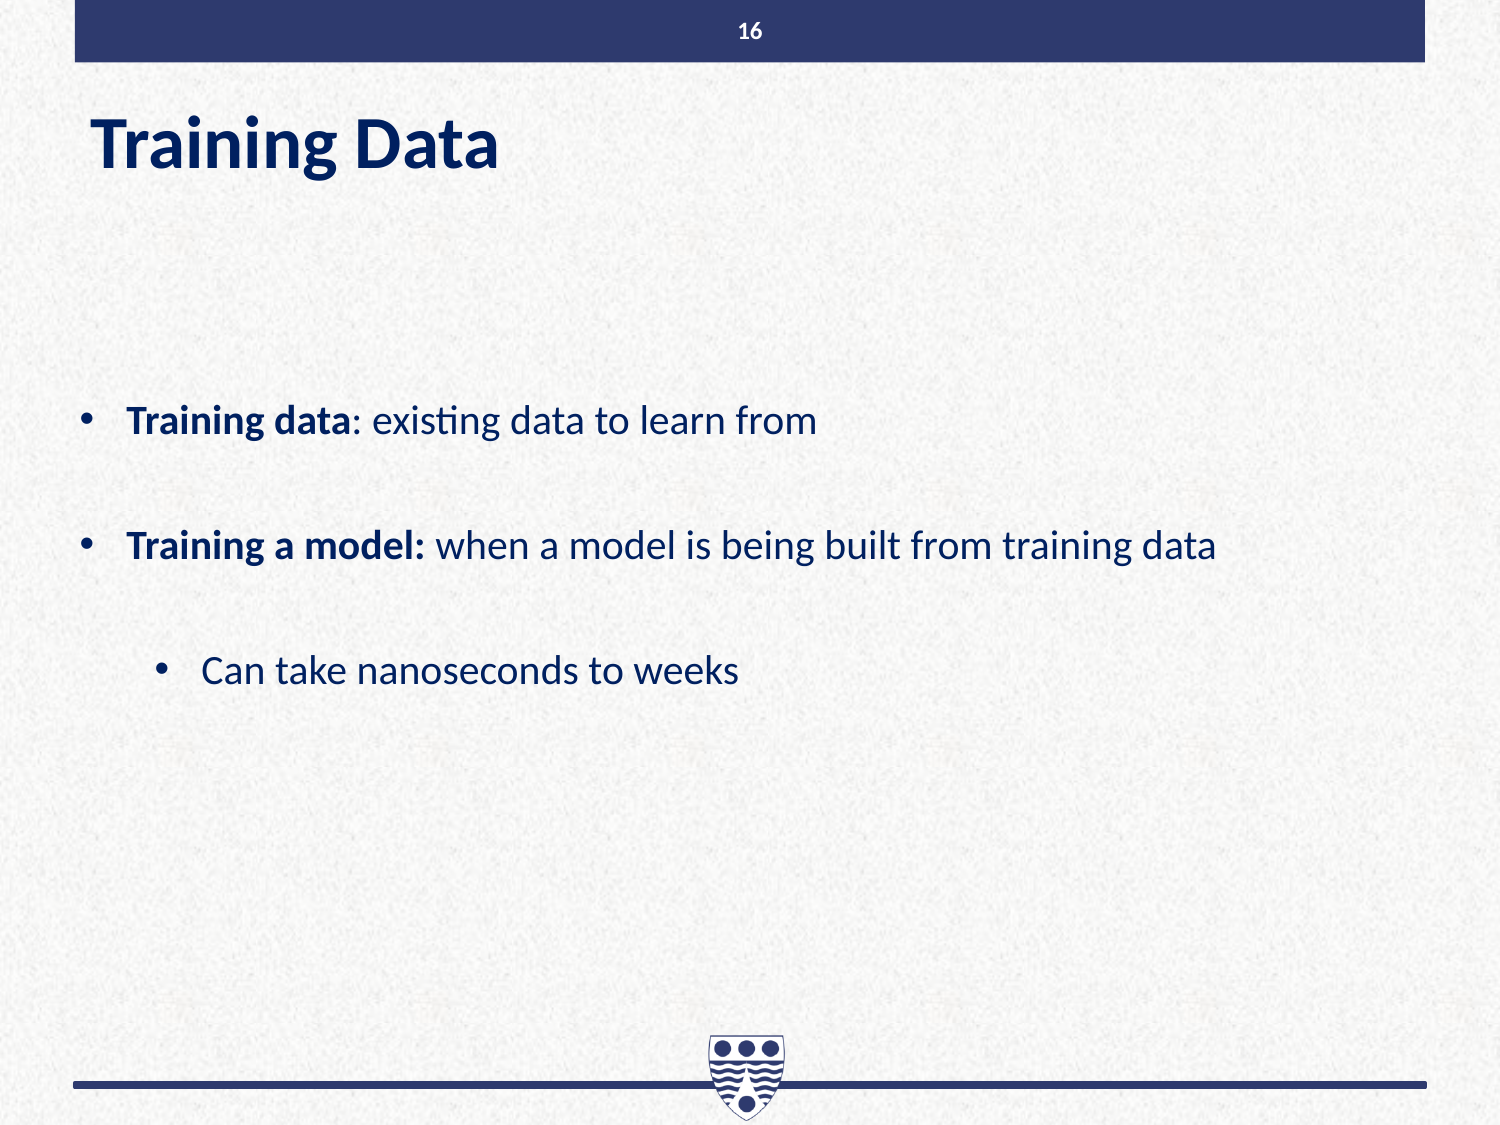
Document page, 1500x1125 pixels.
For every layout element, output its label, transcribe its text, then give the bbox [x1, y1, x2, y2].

title Training Data [75, 45, 1425, 233]
slide_number 16 [720, 0, 780, 60]
picture [708, 1035, 792, 1121]
text_box Training data: existing data to learn from Training a model: when a model is being built from training data Can take nanoseconds to weeks [64, 310, 1376, 701]
